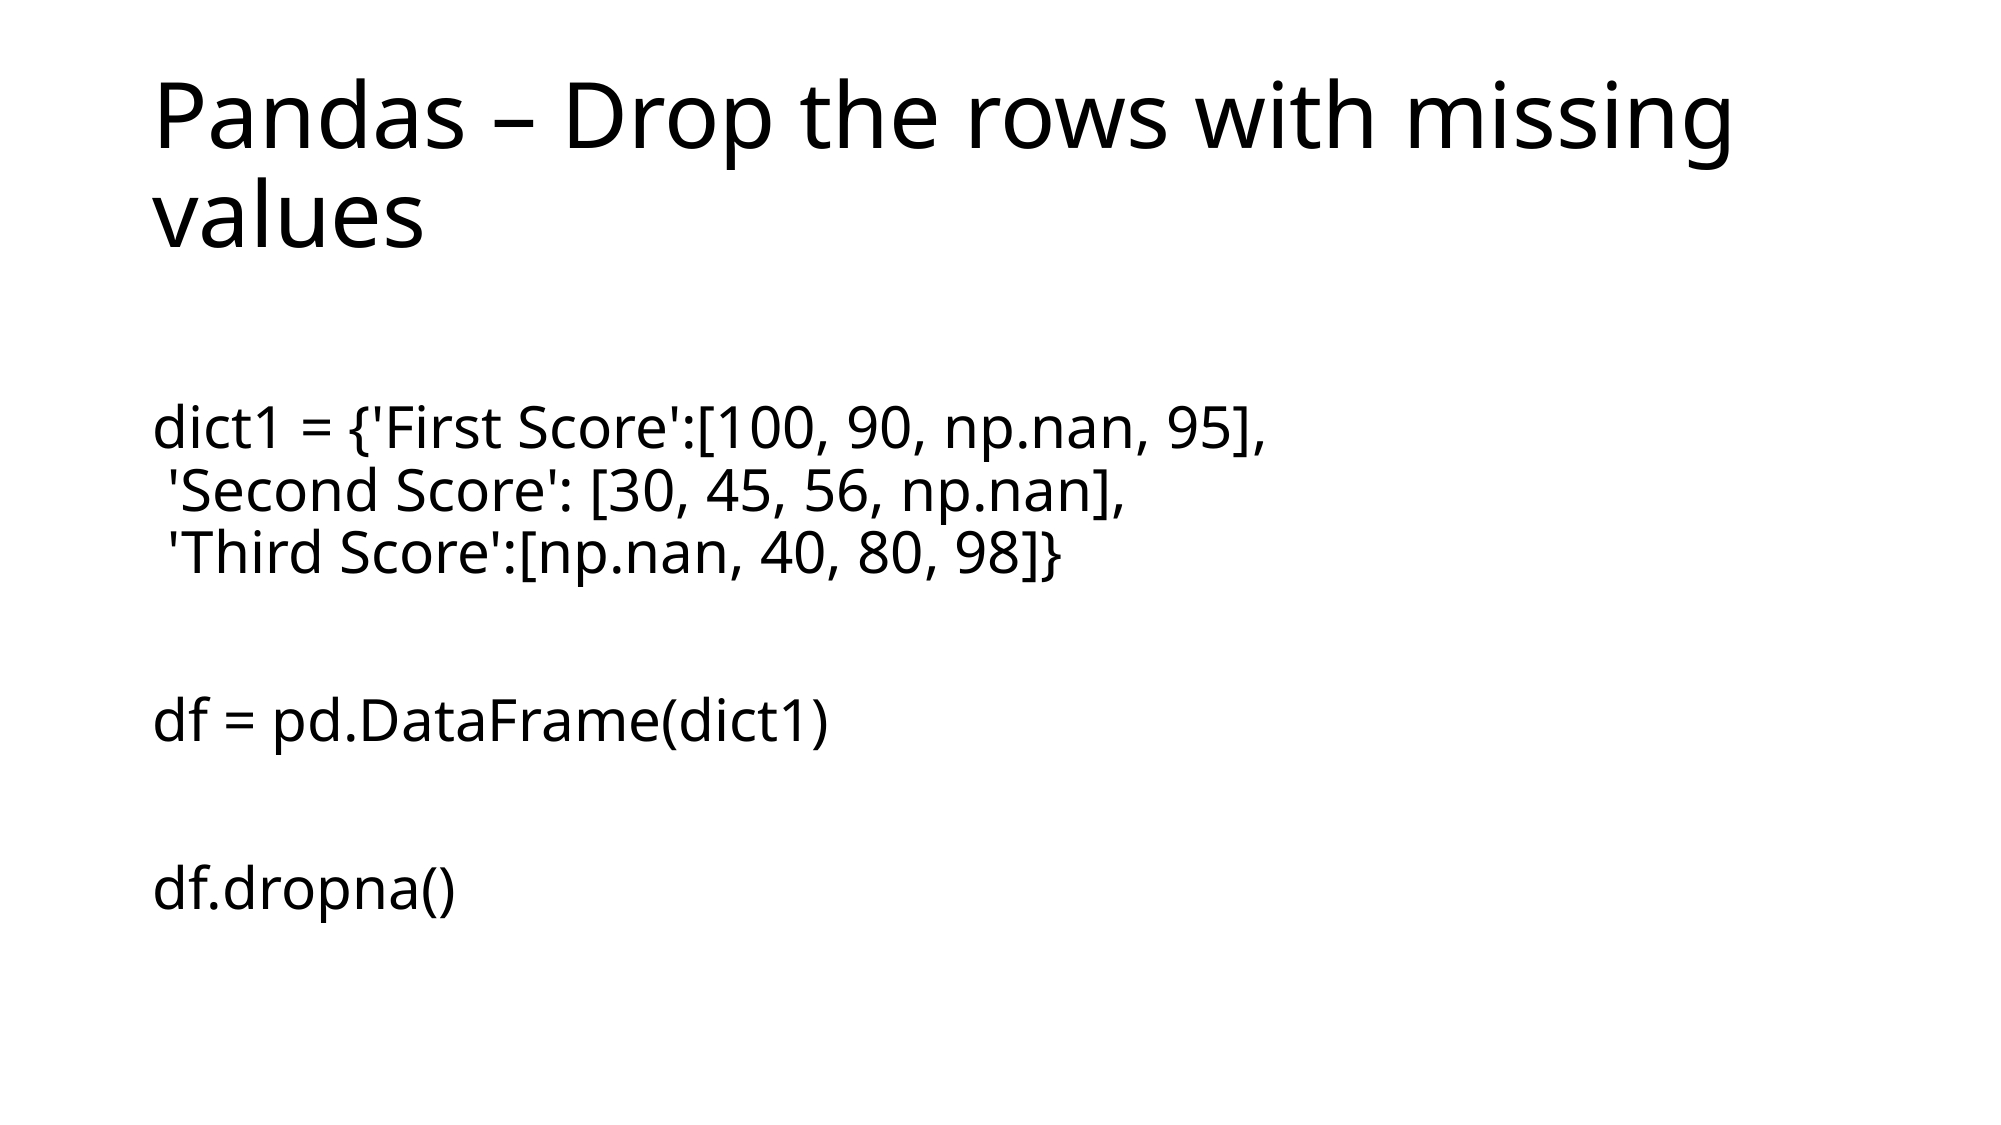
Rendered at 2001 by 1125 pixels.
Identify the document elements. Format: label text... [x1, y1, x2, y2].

title Pandas – Drop the rows with missing values [137, 59, 1863, 278]
list dict1 = {'First Score':[100, 90, np.nan, 95], 'Second Score': [30, 45, 56, np.nan], 'Third Score':[np.nan, 40, 80, 98]} df = pd.DataFrame(dict1) df.dropna() [137, 299, 1863, 1014]
